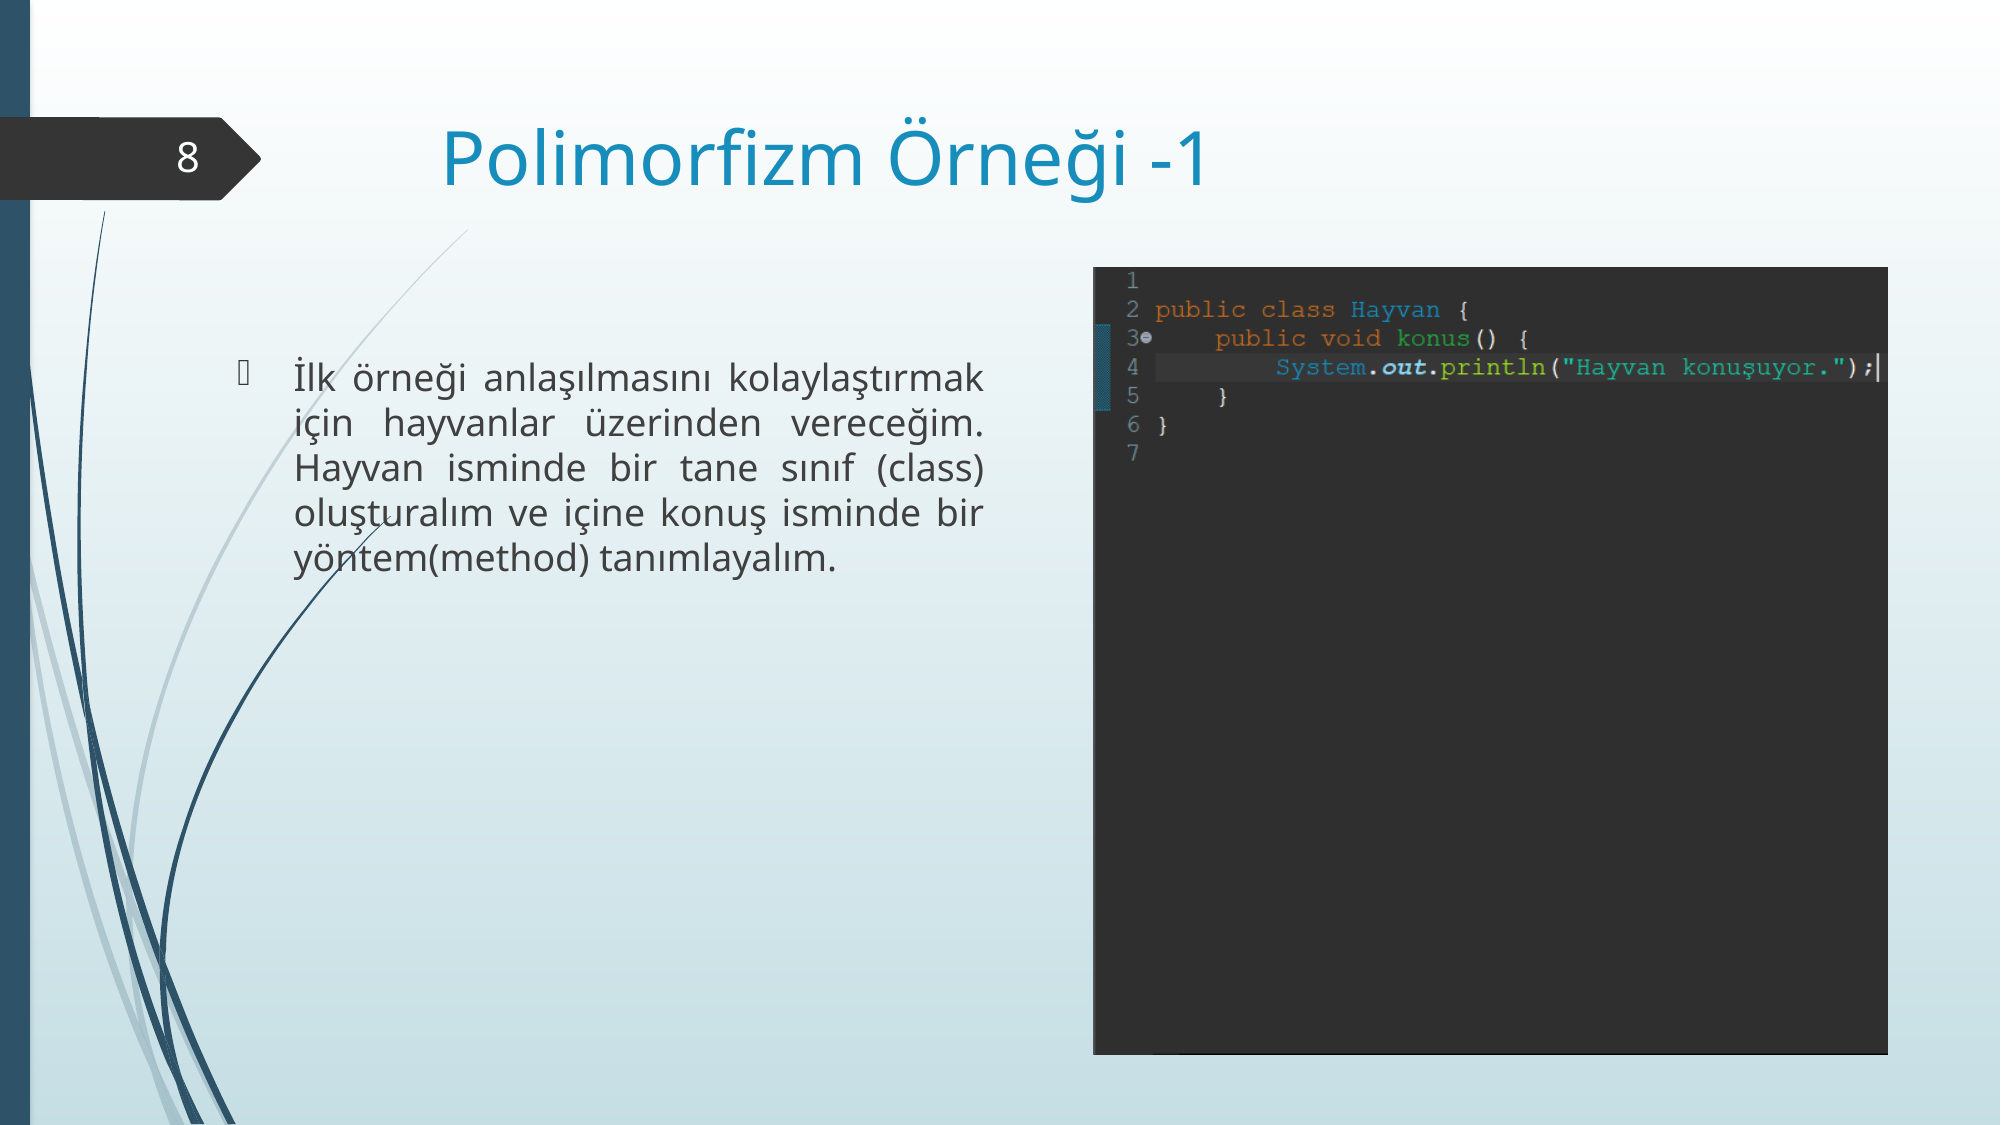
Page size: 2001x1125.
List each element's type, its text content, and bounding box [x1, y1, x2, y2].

list İlk örneği anlaşılmasını kolaylaştırmak için hayvanlar üzerinden vereceğim. Hayvan isminde bir tane sınıf (class) oluşturalım ve içine konuş isminde bir yöntem(method) tanımlayalım. [222, 346, 1000, 975]
slide_number 8 [87, 129, 216, 190]
picture [1093, 266, 1888, 1055]
title Polimorfizm Örneği -1 [425, 102, 1888, 313]
